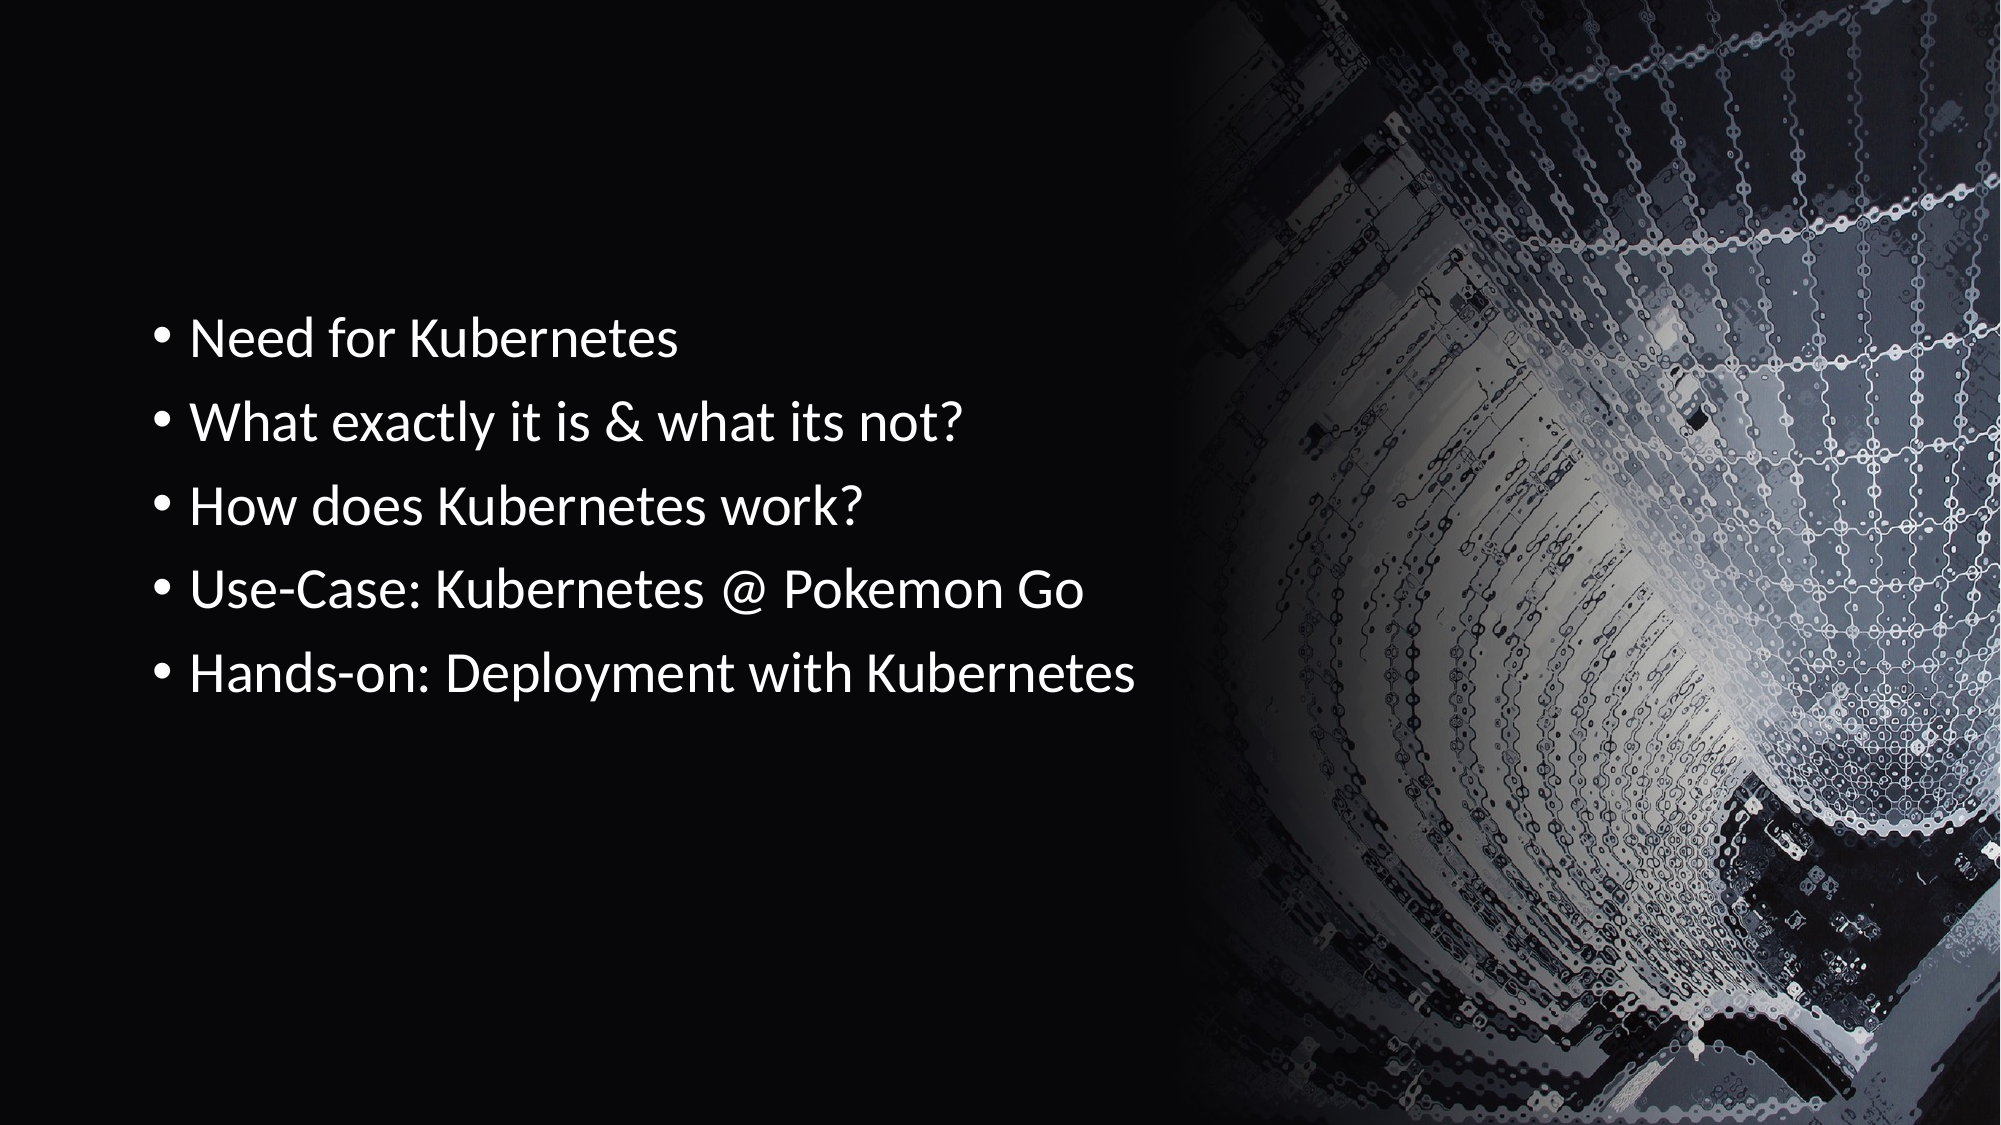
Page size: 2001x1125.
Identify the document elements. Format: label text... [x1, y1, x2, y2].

list Need for Kubernetes What exactly it is & what its not? How does Kubernetes work? Use-Case: Kubernetes @ Pokemon Go Hands-on: Deployment with Kubernetes [137, 299, 1863, 1014]
picture [0, 0, 2001, 1125]
